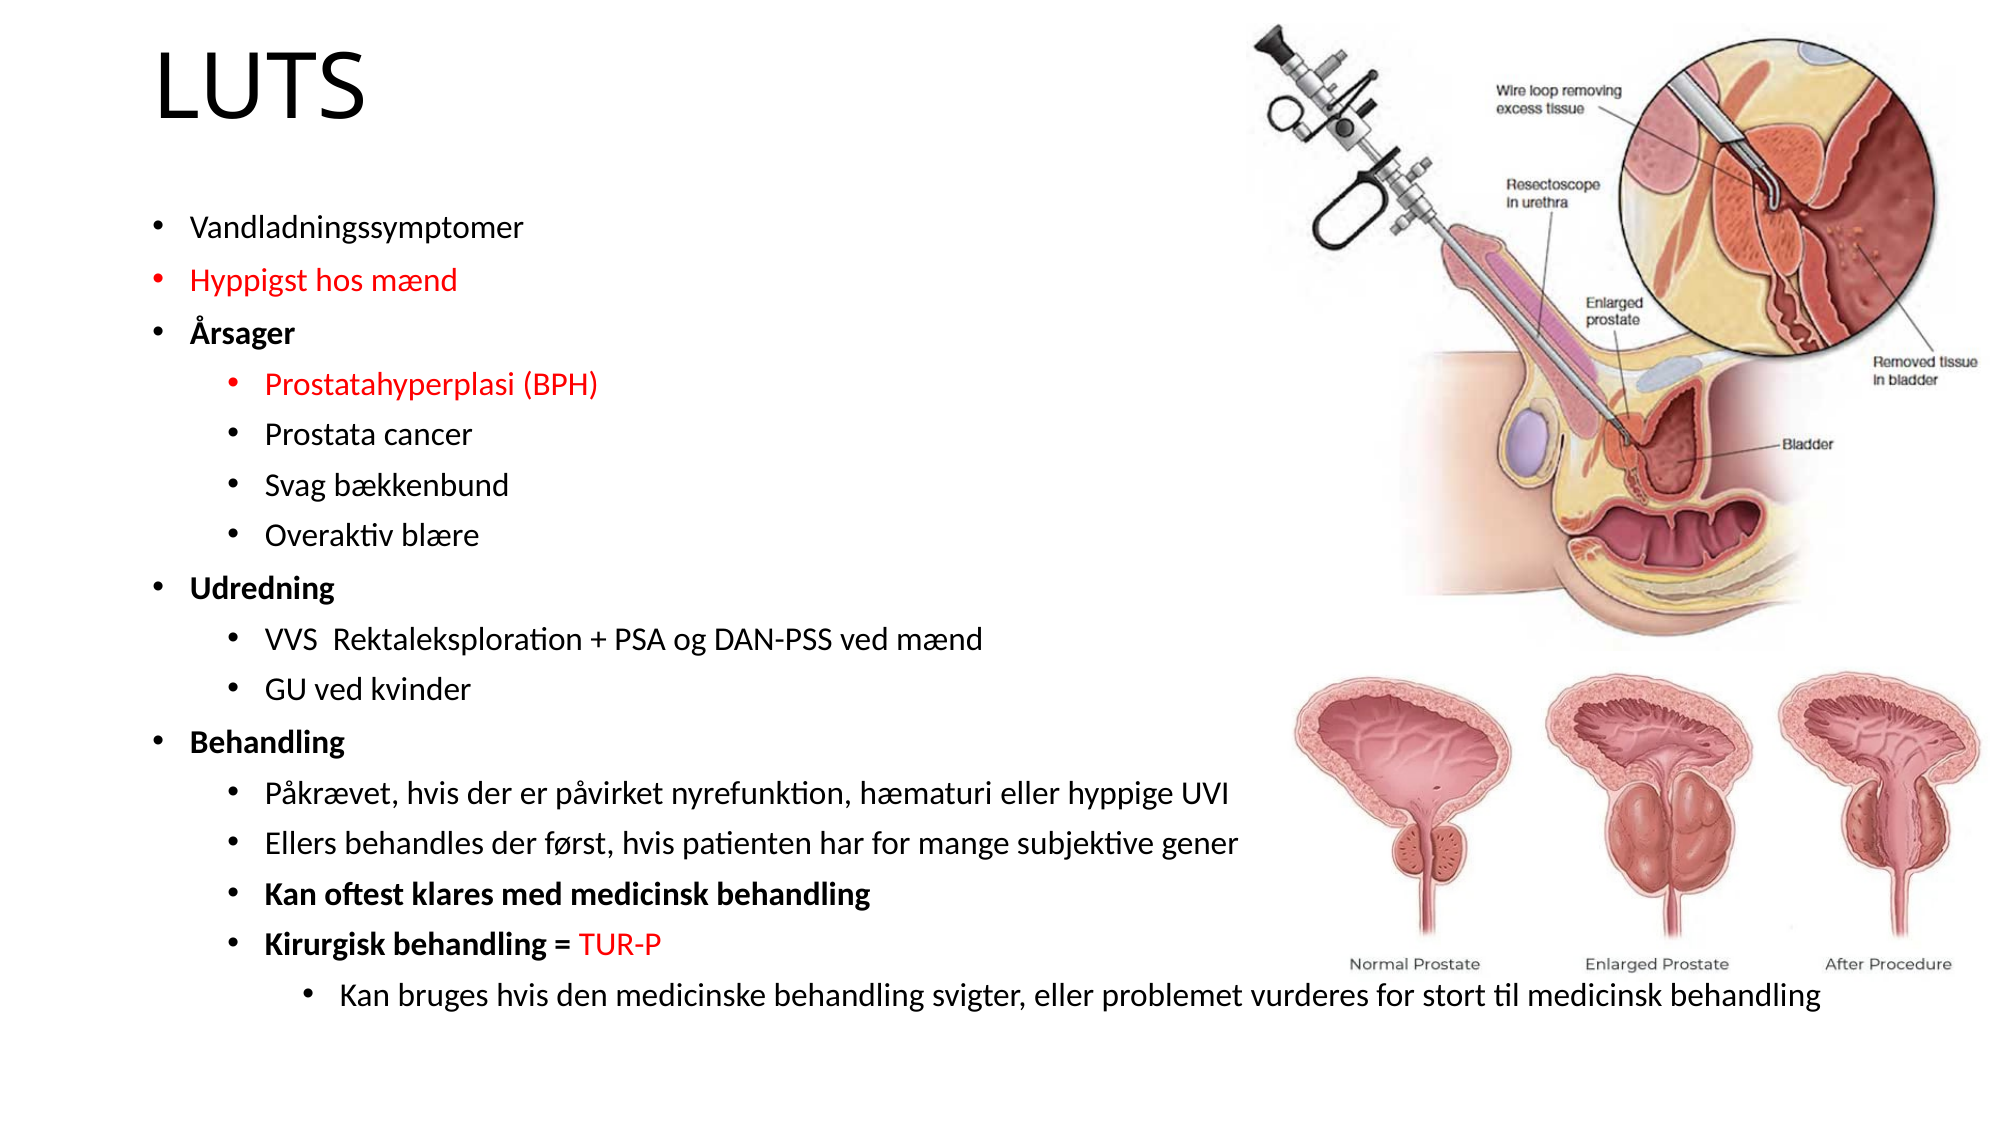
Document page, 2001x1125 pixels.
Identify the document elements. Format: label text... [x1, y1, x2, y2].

list Vandladningssymptomer Hyppigst hos mænd Årsager Prostatahyperplasi (BPH) Prostata cancer Svag bækkenbund Overaktiv blære Udredning VVS Rektaleksploration + PSA og DAN-PSS ved mænd GU ved kvinder Behandling Påkrævet, hvis der er påvirket nyrefunktion, hæmaturi eller hyppige UVI Ellers behandles der først, hvis patienten har for mange subjektive gener Kan oftest klares med medicinsk behandling Kirurgisk behandling = TUR-P Kan bruges hvis den medicinske behandling svigter, eller problemet vurderes for stort til medicinsk behandling [137, 189, 1863, 1091]
title LUTS [137, 0, 1863, 178]
picture [1246, 23, 2000, 987]
